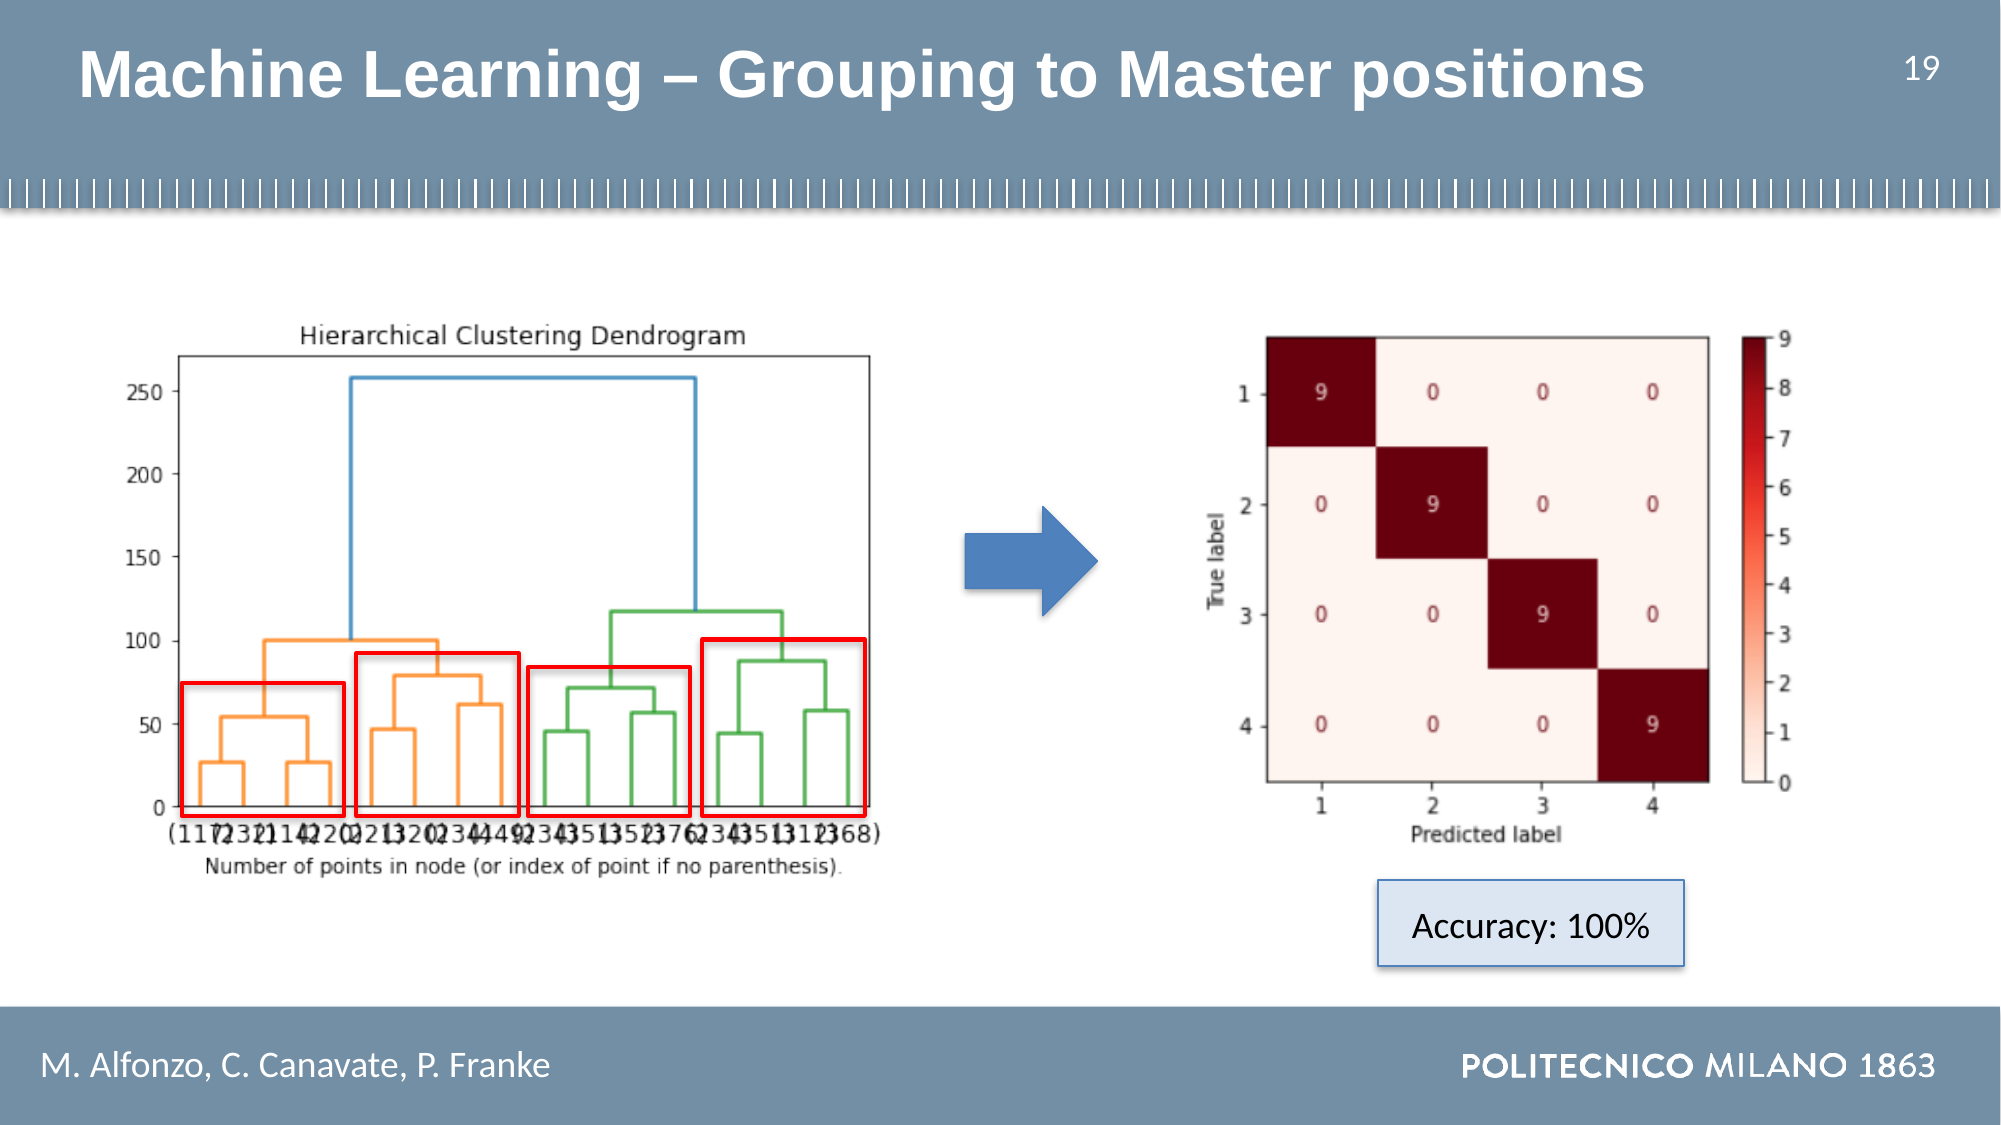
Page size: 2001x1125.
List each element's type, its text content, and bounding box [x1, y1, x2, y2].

text_box Accuracy: 100% [1377, 879, 1685, 967]
text_box M. Alfonzo, C. Canavate, P. Franke [25, 1032, 800, 1092]
picture [1455, 1041, 1942, 1089]
text_box Machine Learning – Grouping to Master positions [63, 22, 1940, 161]
picture [109, 310, 895, 891]
text_box [964, 505, 1098, 617]
picture [1179, 310, 1820, 862]
